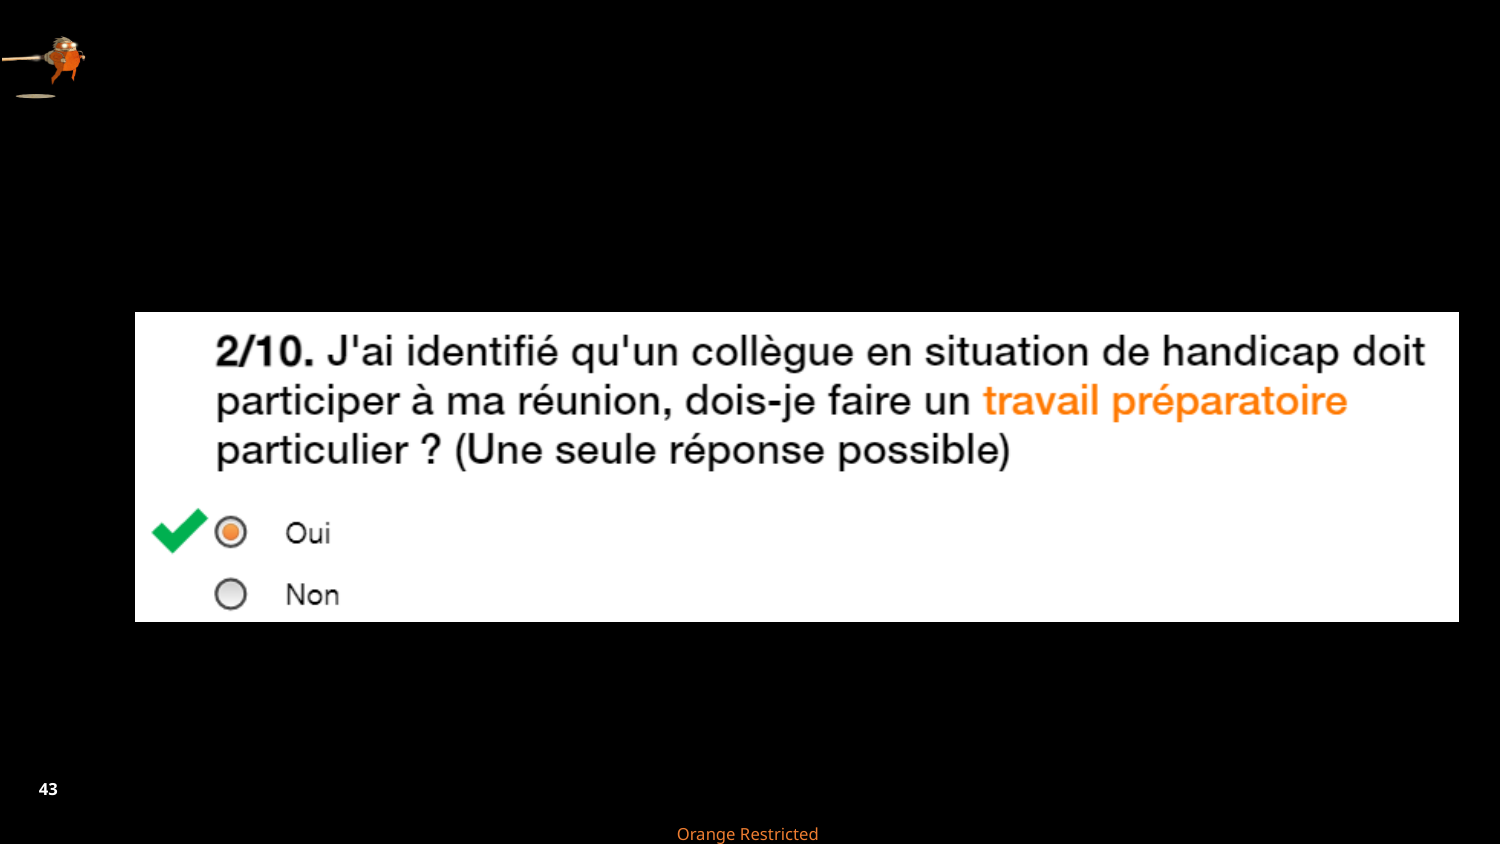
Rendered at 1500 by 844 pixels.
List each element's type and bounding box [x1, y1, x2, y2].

picture [2, 35, 87, 99]
list [135, 312, 1459, 623]
